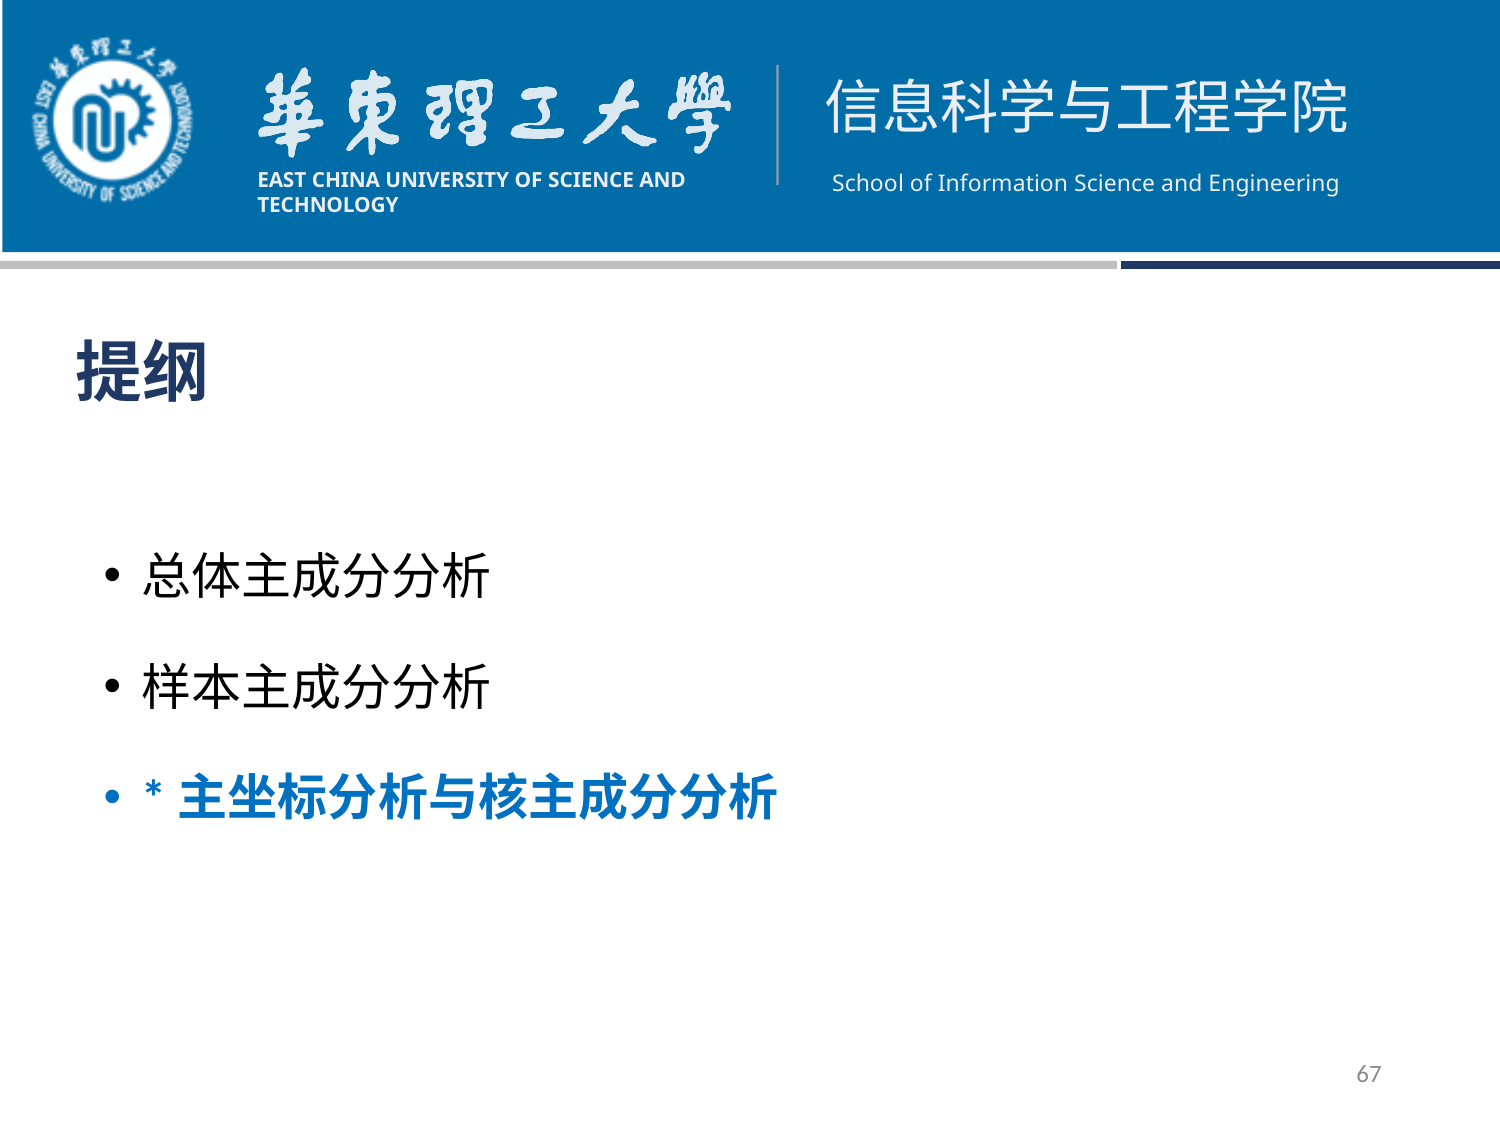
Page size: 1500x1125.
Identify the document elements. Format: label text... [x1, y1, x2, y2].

picture [22, 32, 202, 214]
slide_number 67 [1059, 1042, 1397, 1103]
list 总体主成分分析 样本主成分分析 *主坐标分析与核主成分分析 [88, 506, 1412, 1020]
text_box 提纲 [64, 293, 1412, 457]
